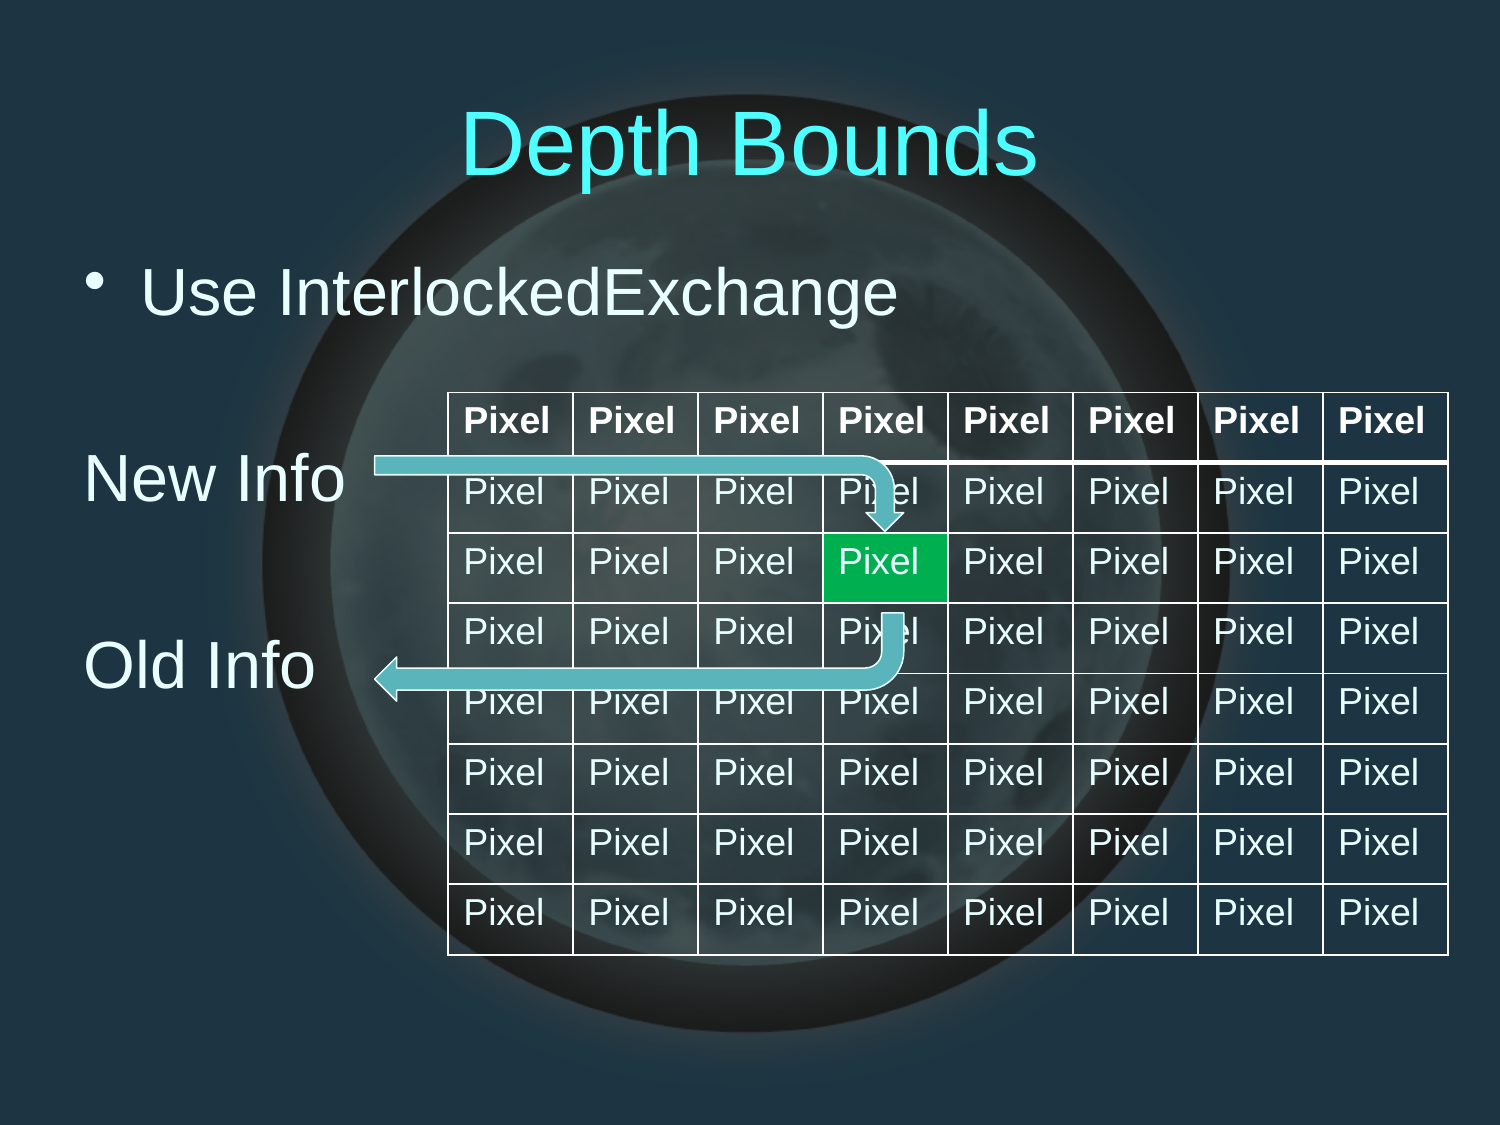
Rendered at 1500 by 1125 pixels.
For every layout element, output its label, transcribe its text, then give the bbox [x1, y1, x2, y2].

table_cell Pixel [824, 534, 947, 602]
table_cell Pixel [699, 745, 822, 813]
table_cell Pixel [574, 815, 697, 883]
table_cell Pixel [574, 885, 697, 954]
table_cell Pixel [949, 815, 1072, 883]
table_cell Pixel [949, 604, 1072, 673]
text_box Use InterlockedExchange New Info Old Info [68, 241, 1449, 1054]
table_cell Pixel [1324, 674, 1447, 743]
table_cell Pixel [699, 815, 822, 883]
table_cell Pixel [824, 815, 947, 883]
table_cell Pixel [449, 604, 572, 668]
table_cell Pixel [1074, 674, 1197, 743]
table_cell Pixel [449, 885, 572, 954]
table_cell Pixel [1199, 465, 1322, 532]
table_cell Pixel [699, 691, 822, 743]
table_cell Pixel [699, 604, 822, 668]
table_header Pixel [824, 393, 947, 460]
table_cell Pixel [574, 745, 697, 813]
table_cell Pixel [1199, 534, 1322, 602]
table_header Pixel [949, 393, 1072, 460]
table_cell Pixel [574, 691, 697, 743]
table_cell Pixel [1074, 815, 1197, 883]
table_cell Pixel [574, 604, 697, 668]
table_cell Pixel [449, 534, 572, 602]
table_cell Pixel [949, 465, 1072, 532]
table_cell Pixel [824, 885, 947, 954]
table_cell Pixel [449, 475, 572, 532]
table_cell Pixel [1074, 745, 1197, 813]
table_cell Pixel [1324, 885, 1447, 954]
picture [0, 0, 1500, 1125]
table_cell Pixel [1199, 745, 1322, 813]
table_cell Pixel [449, 745, 572, 813]
table_header Pixel [449, 393, 572, 455]
table_cell Pixel [949, 674, 1072, 743]
table_cell Pixel [1324, 604, 1447, 673]
table_cell Pixel [574, 534, 697, 602]
table_header Pixel [1199, 393, 1322, 460]
table_cell Pixel [1324, 465, 1447, 532]
table_cell Pixel [1074, 534, 1197, 602]
table_cell Pixel [1199, 815, 1322, 883]
table_cell Pixel [824, 674, 947, 743]
table_header Pixel [699, 393, 822, 455]
table_cell Pixel [1324, 815, 1447, 883]
table_cell Pixel [949, 534, 1072, 602]
table_header Pixel [1324, 393, 1447, 460]
title Depth Bounds [75, 45, 1425, 233]
table_cell Pixel [699, 534, 822, 602]
table_cell Pixel [886, 465, 947, 532]
table_cell Pixel [1074, 604, 1197, 673]
table_cell Pixel [1324, 745, 1447, 813]
table_cell Pixel [824, 745, 947, 813]
table_cell Pixel [949, 885, 1072, 954]
table_cell Pixel [574, 475, 697, 532]
table_cell Pixel [1199, 885, 1322, 954]
table_cell Pixel [1324, 534, 1447, 602]
table_header Pixel [574, 393, 697, 455]
table_cell Pixel [824, 604, 947, 673]
text_box [374, 455, 904, 532]
table_cell Pixel [949, 745, 1072, 813]
table_cell Pixel [1074, 465, 1197, 532]
table_cell Pixel [449, 691, 572, 743]
text_box [374, 612, 904, 702]
table_cell Pixel [1074, 885, 1197, 954]
table_cell Pixel [449, 815, 572, 883]
table_cell Pixel [1199, 604, 1322, 673]
table_header Pixel [1074, 393, 1197, 460]
table_cell Pixel [699, 885, 822, 954]
table_cell Pixel [699, 475, 822, 532]
table_cell Pixel [824, 475, 884, 532]
table_cell Pixel [1199, 674, 1322, 743]
